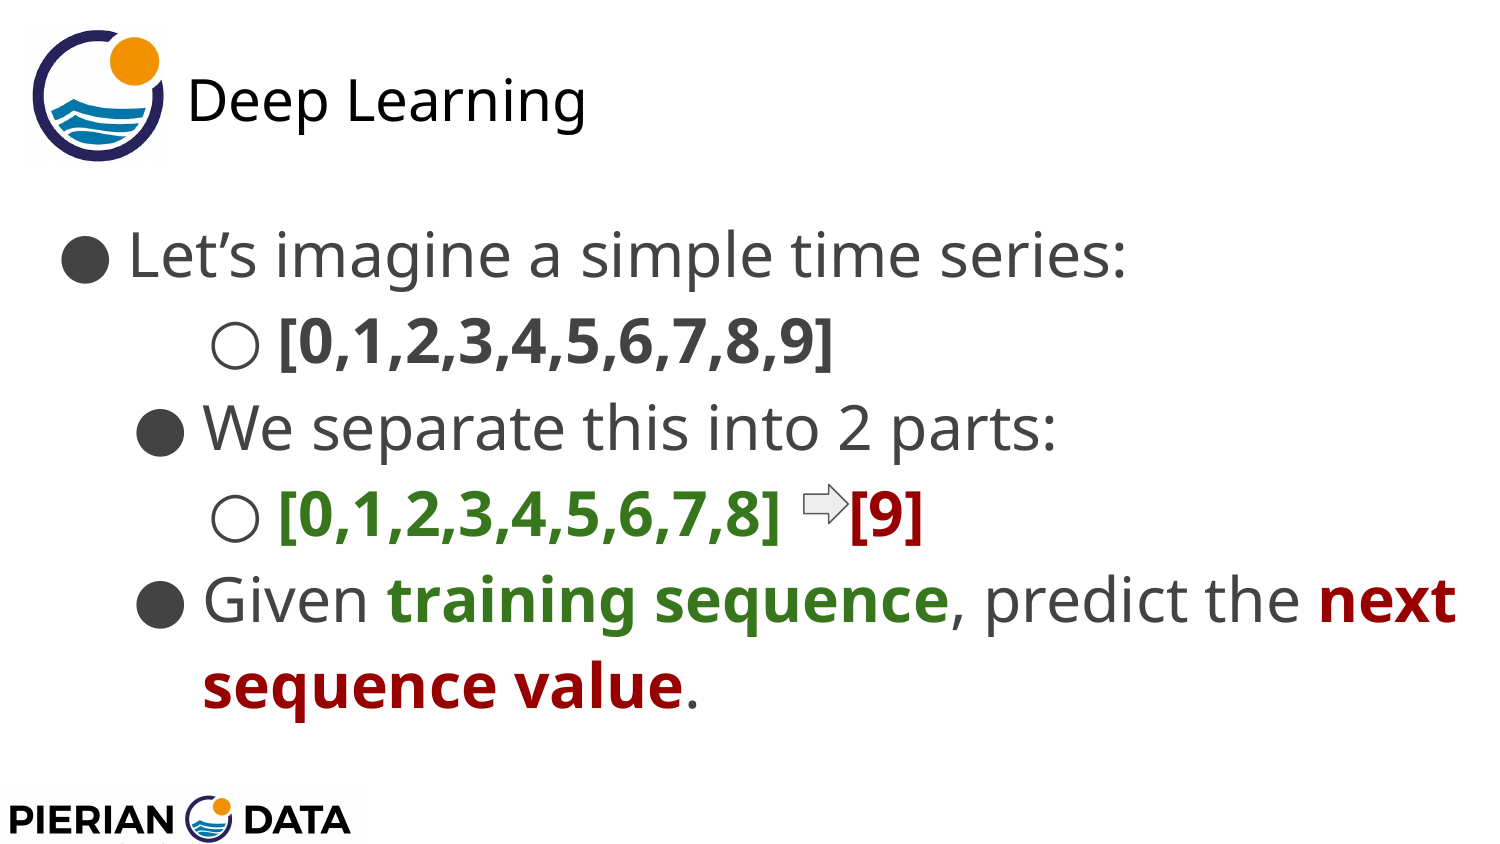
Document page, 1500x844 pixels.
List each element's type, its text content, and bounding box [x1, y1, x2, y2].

text_box [803, 484, 849, 524]
list Let’s imagine a simple time series: [0,1,2,3,4,5,6,7,8,9] We separate this into 2 parts: [0,1,2,3,4,5,6,7,8] [9] Given training sequence, predict the next sequence value. [37, 189, 1500, 750]
picture [24, 24, 172, 167]
picture [0, 787, 368, 844]
title Deep Learning [175, 48, 1449, 143]
